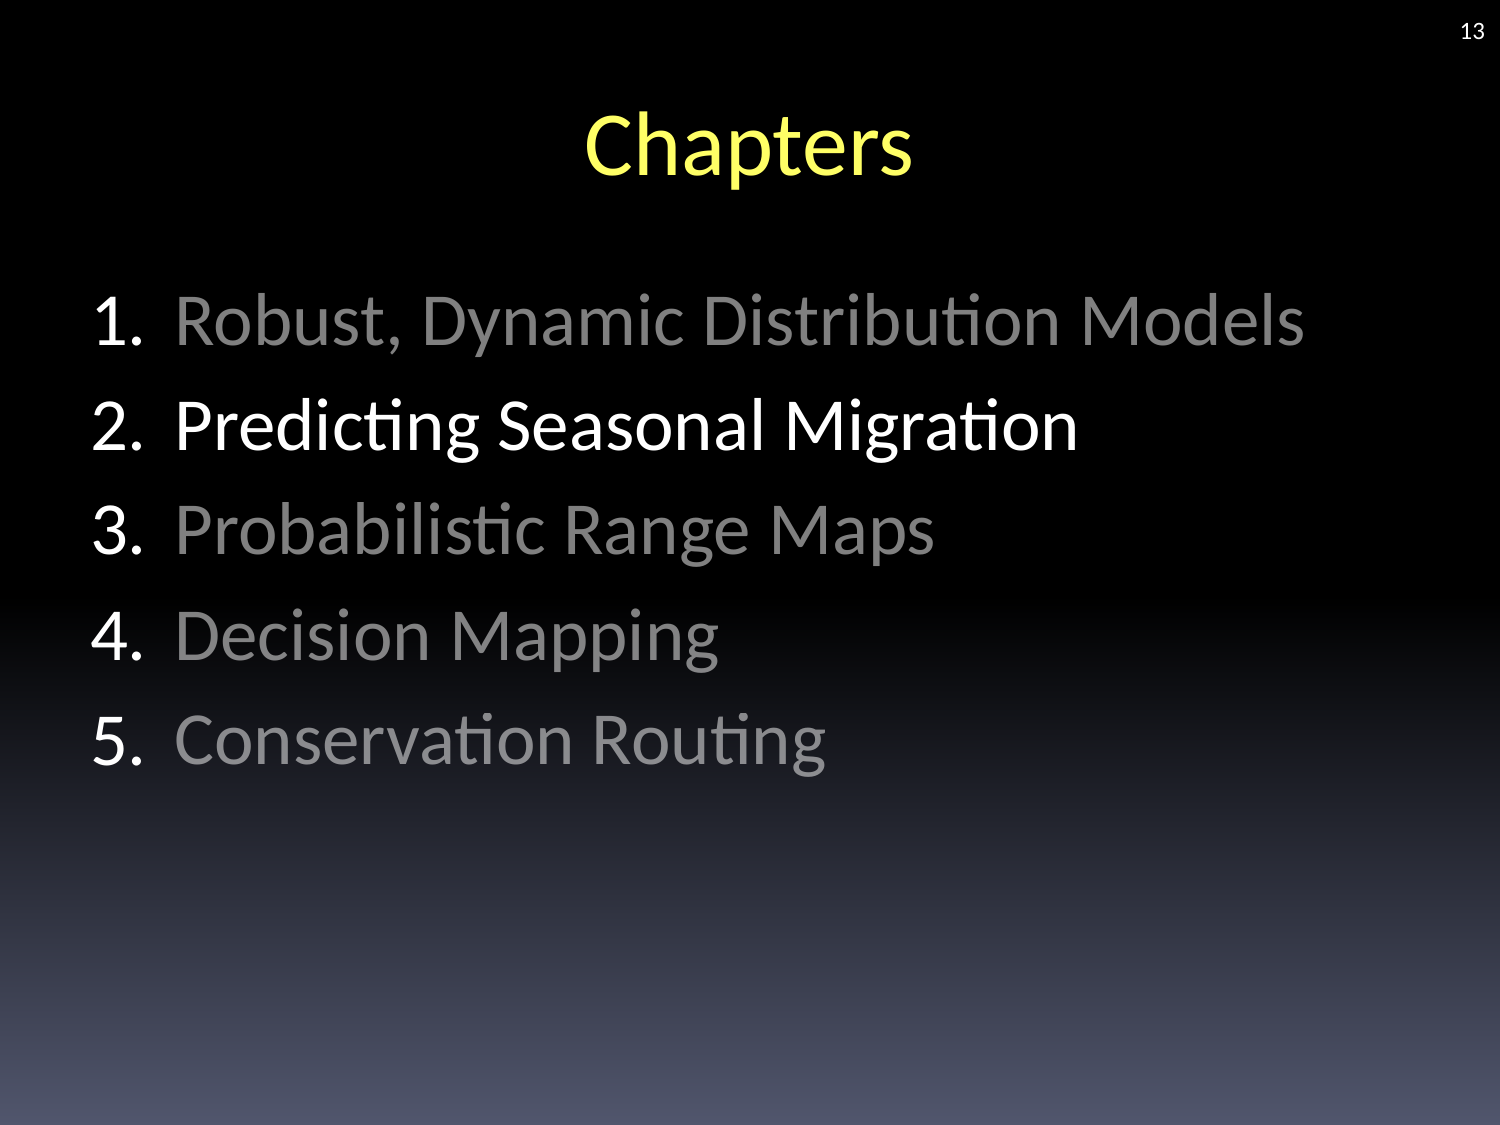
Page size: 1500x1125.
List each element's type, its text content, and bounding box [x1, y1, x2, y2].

slide_number 13 [1149, 0, 1500, 60]
list Robust, Dynamic Distribution Models Predicting Seasonal Migration Probabilistic Range Maps Decision Mapping Conservation Routing [75, 262, 1425, 827]
title Chapters [75, 45, 1425, 233]
